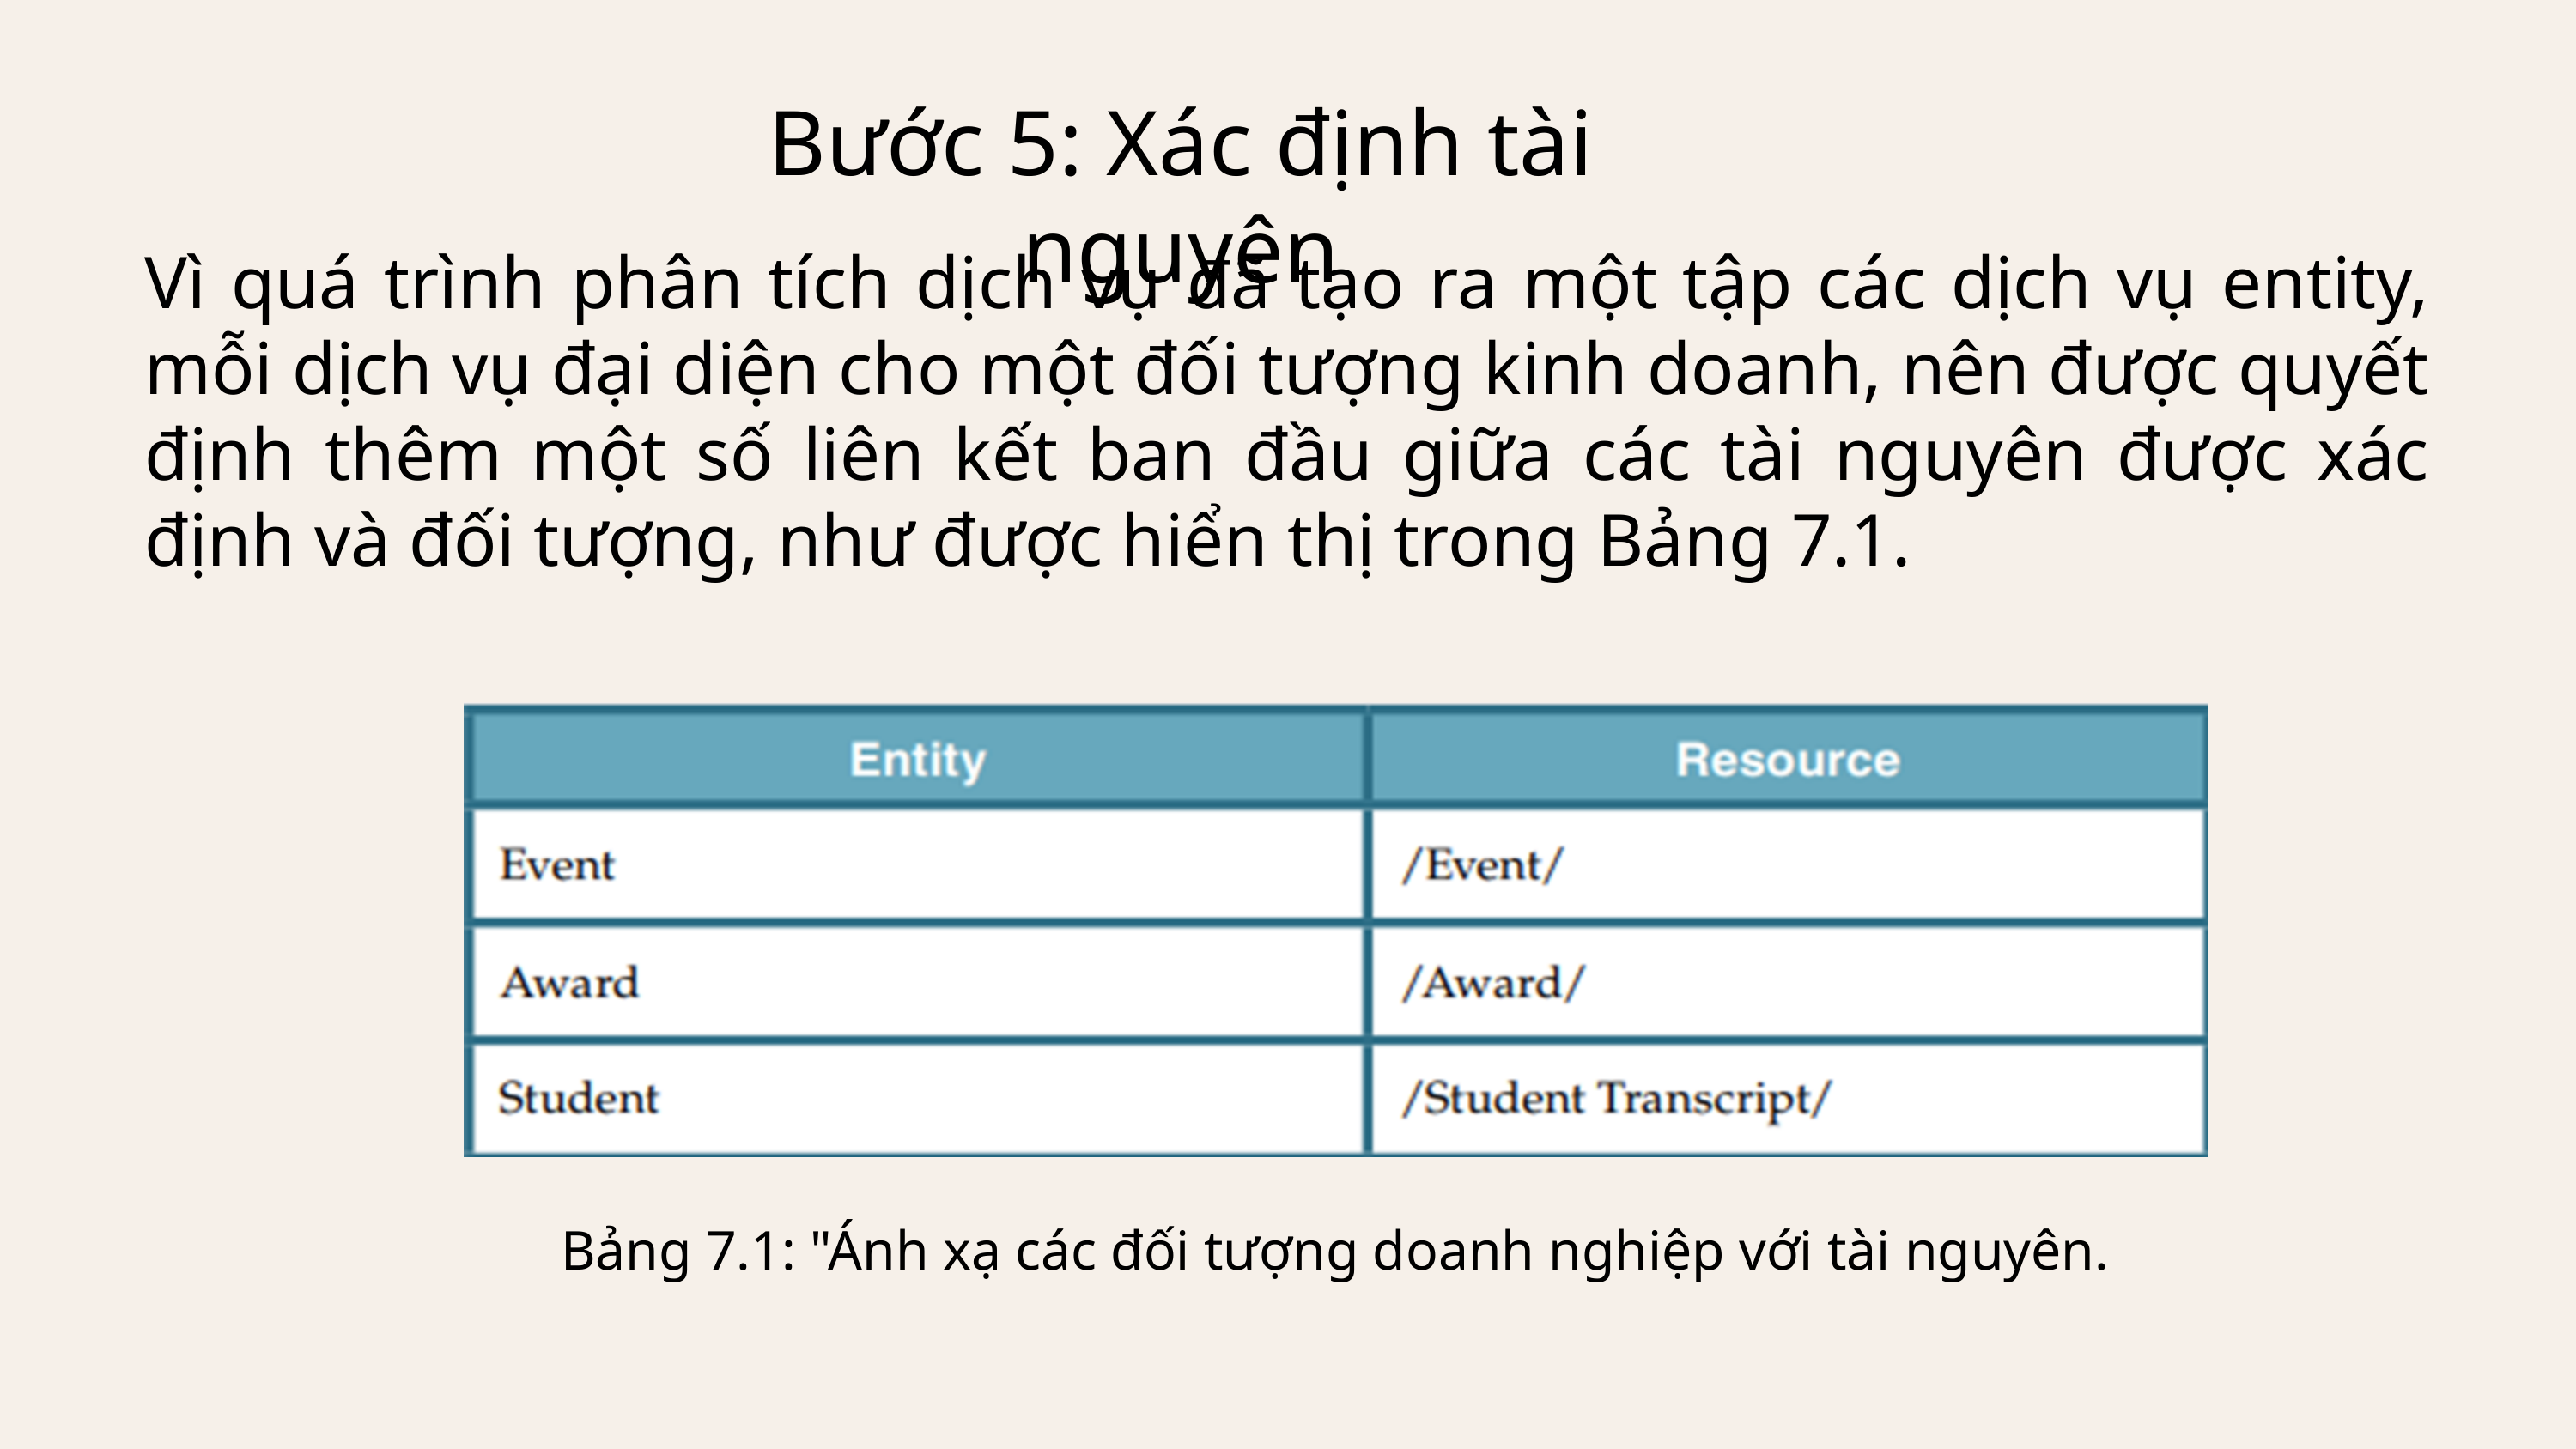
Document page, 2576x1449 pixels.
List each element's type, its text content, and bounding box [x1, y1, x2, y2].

text_box Vì quá trình phân tích dịch vụ đã tạo ra một tập các dịch vụ entity, mỗi dịch vụ đại diện cho một đối tượng kinh doanh, nên được quyết định thêm một số liên kết ban đầu giữa các tài nguyên được xác định và đối tượng, như được hiển thị trong Bảng 7.1. [144, 237, 2432, 667]
text_box Bước 5: Xác định tài nguyên [615, 85, 1747, 237]
text_box Bảng 7.1: "Ánh xạ các đối tượng doanh nghiệp với tài nguyên. [192, 1216, 2480, 1282]
picture [464, 702, 2208, 1158]
